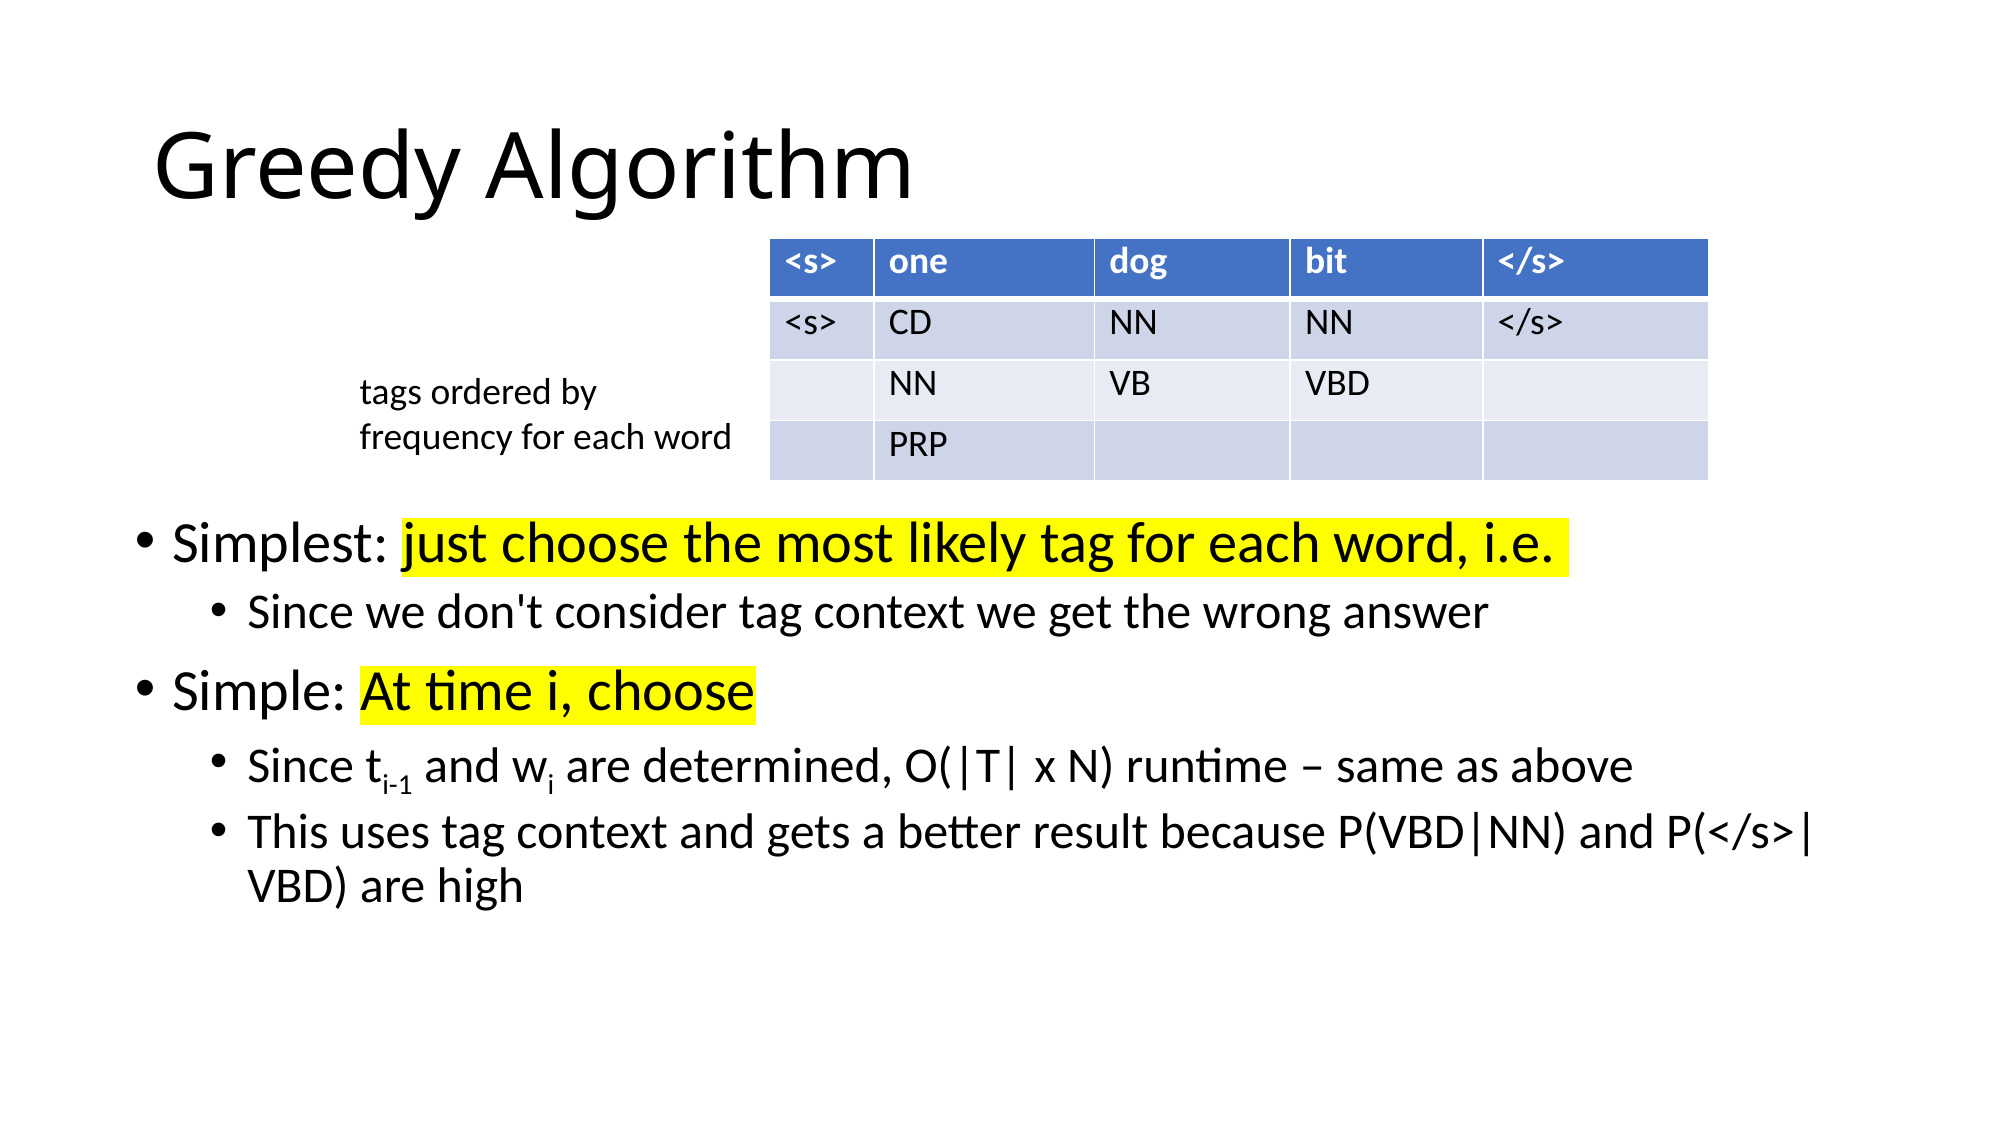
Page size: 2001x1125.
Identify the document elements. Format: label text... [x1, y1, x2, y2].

table_cell [1095, 421, 1289, 480]
table_header bit [1291, 239, 1482, 296]
table_cell NN [875, 361, 1094, 420]
table_cell [770, 421, 873, 480]
table_cell </s> [1484, 302, 1708, 359]
table_header <s> [770, 239, 873, 296]
table_cell VBD [1291, 361, 1482, 420]
title Greedy Algorithm [137, 59, 1863, 278]
table_cell [1484, 421, 1708, 480]
table_cell <s> [770, 302, 873, 359]
text_box tags ordered by frequency for each word [344, 359, 748, 465]
table_cell [1484, 361, 1708, 420]
table_cell [770, 361, 873, 420]
table_cell NN [1095, 302, 1289, 359]
table_cell CD [875, 302, 1094, 359]
table_cell [1291, 421, 1482, 480]
table_cell VB [1095, 361, 1289, 420]
table_cell PRP [875, 421, 1094, 480]
table_header </s> [1484, 239, 1708, 296]
table_header dog [1095, 239, 1289, 296]
table_cell NN [1291, 302, 1482, 359]
table_header one [875, 239, 1094, 296]
